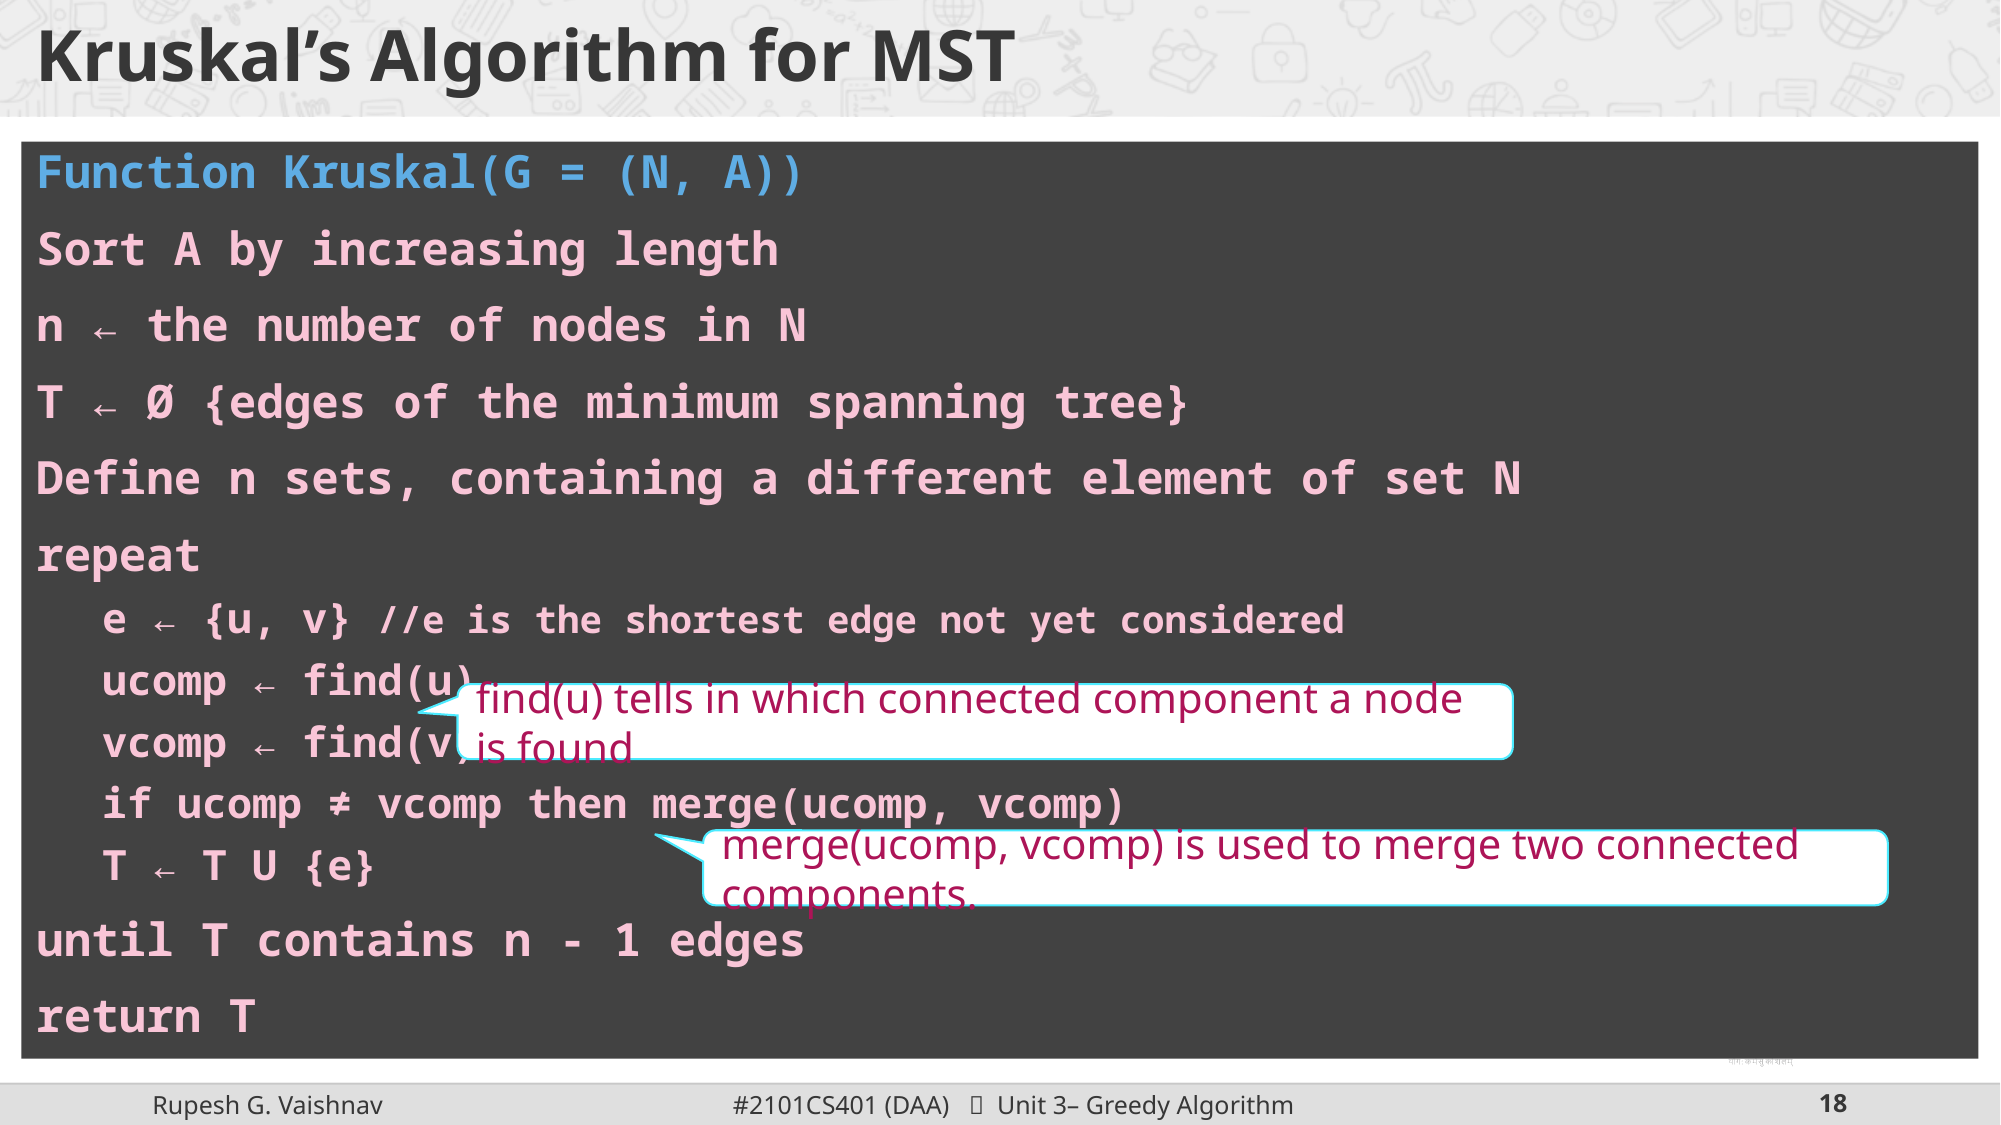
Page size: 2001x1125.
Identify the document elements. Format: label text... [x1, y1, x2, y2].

list Function Kruskal(G = (N, A)) Sort A by increasing length n ← the number of nodes in N T ← Ø {edges of the minimum spanning tree} Define n sets, containing a different element of set N repeat e ← {u, v} //e is the shortest edge not yet considered ucomp ← find(u) vcomp ← find(v) if ucomp ≠ vcomp then merge(ucomp, vcomp) T ← T U {e} until T contains n - 1 edges return T [21, 141, 1979, 1059]
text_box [1724, 972, 1981, 1068]
text_box merge(ucomp, vcomp) is used to merge two connected components. [654, 829, 1889, 907]
title Kruskal’s Algorithm for MST [0, 0, 2000, 117]
